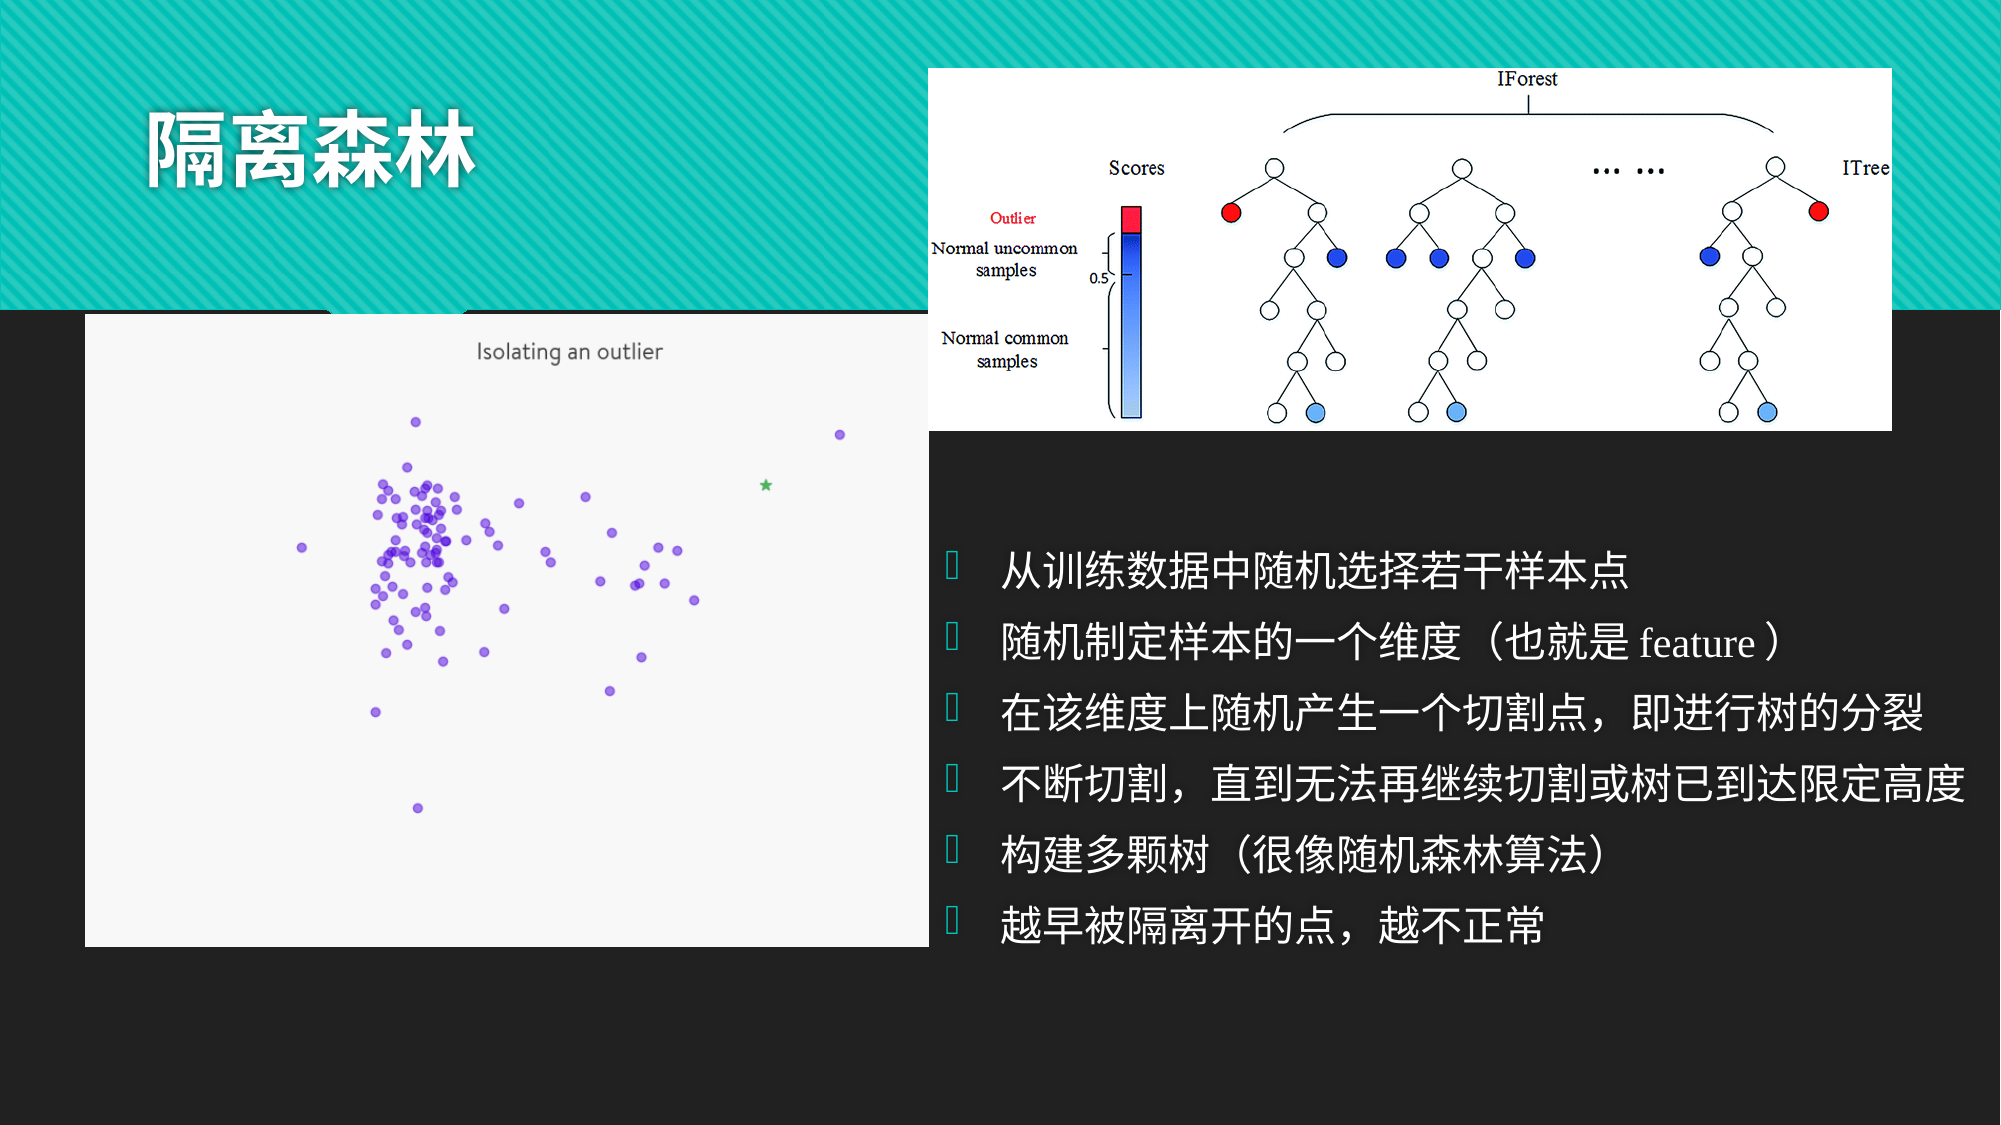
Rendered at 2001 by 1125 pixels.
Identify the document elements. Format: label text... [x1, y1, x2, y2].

picture [1, 0, 2000, 947]
text_box 从训练数据中随机选择若干样本点 随机制定样本的一个维度（也就是feature） 在该维度上随机产生一个切割点，即进行树的分裂 不断切割，直到无法再继续切割或树已到达限定高度 构建多颗树（很像随机森林算法） 越早被隔离开的点，越不正常 [937, 508, 1991, 975]
title 隔离森林 [136, 67, 927, 205]
